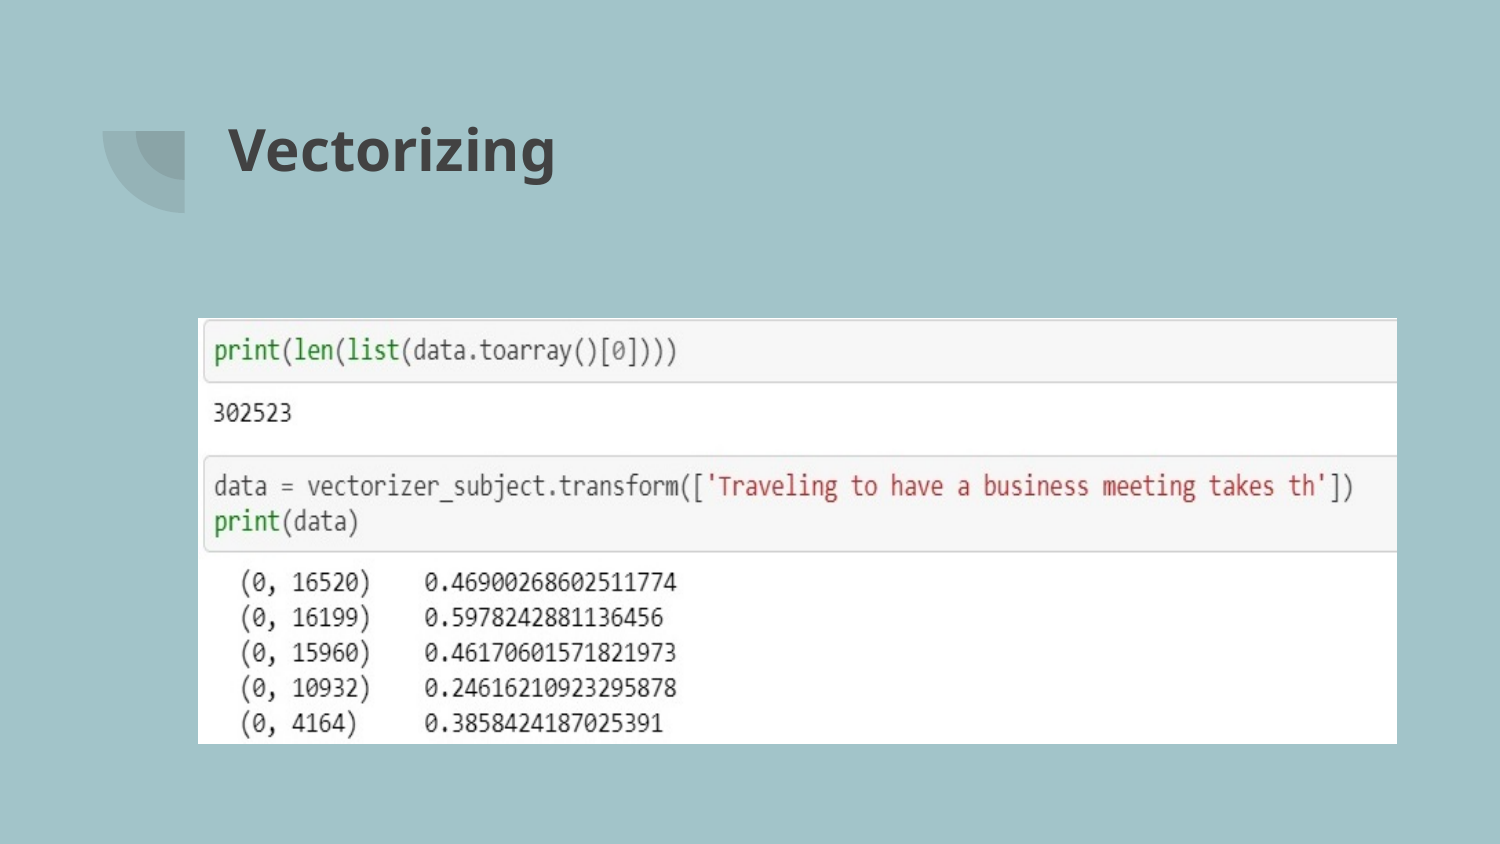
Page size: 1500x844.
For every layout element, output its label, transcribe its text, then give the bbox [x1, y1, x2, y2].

picture [197, 317, 1397, 744]
title Vectorizing [213, 98, 758, 316]
